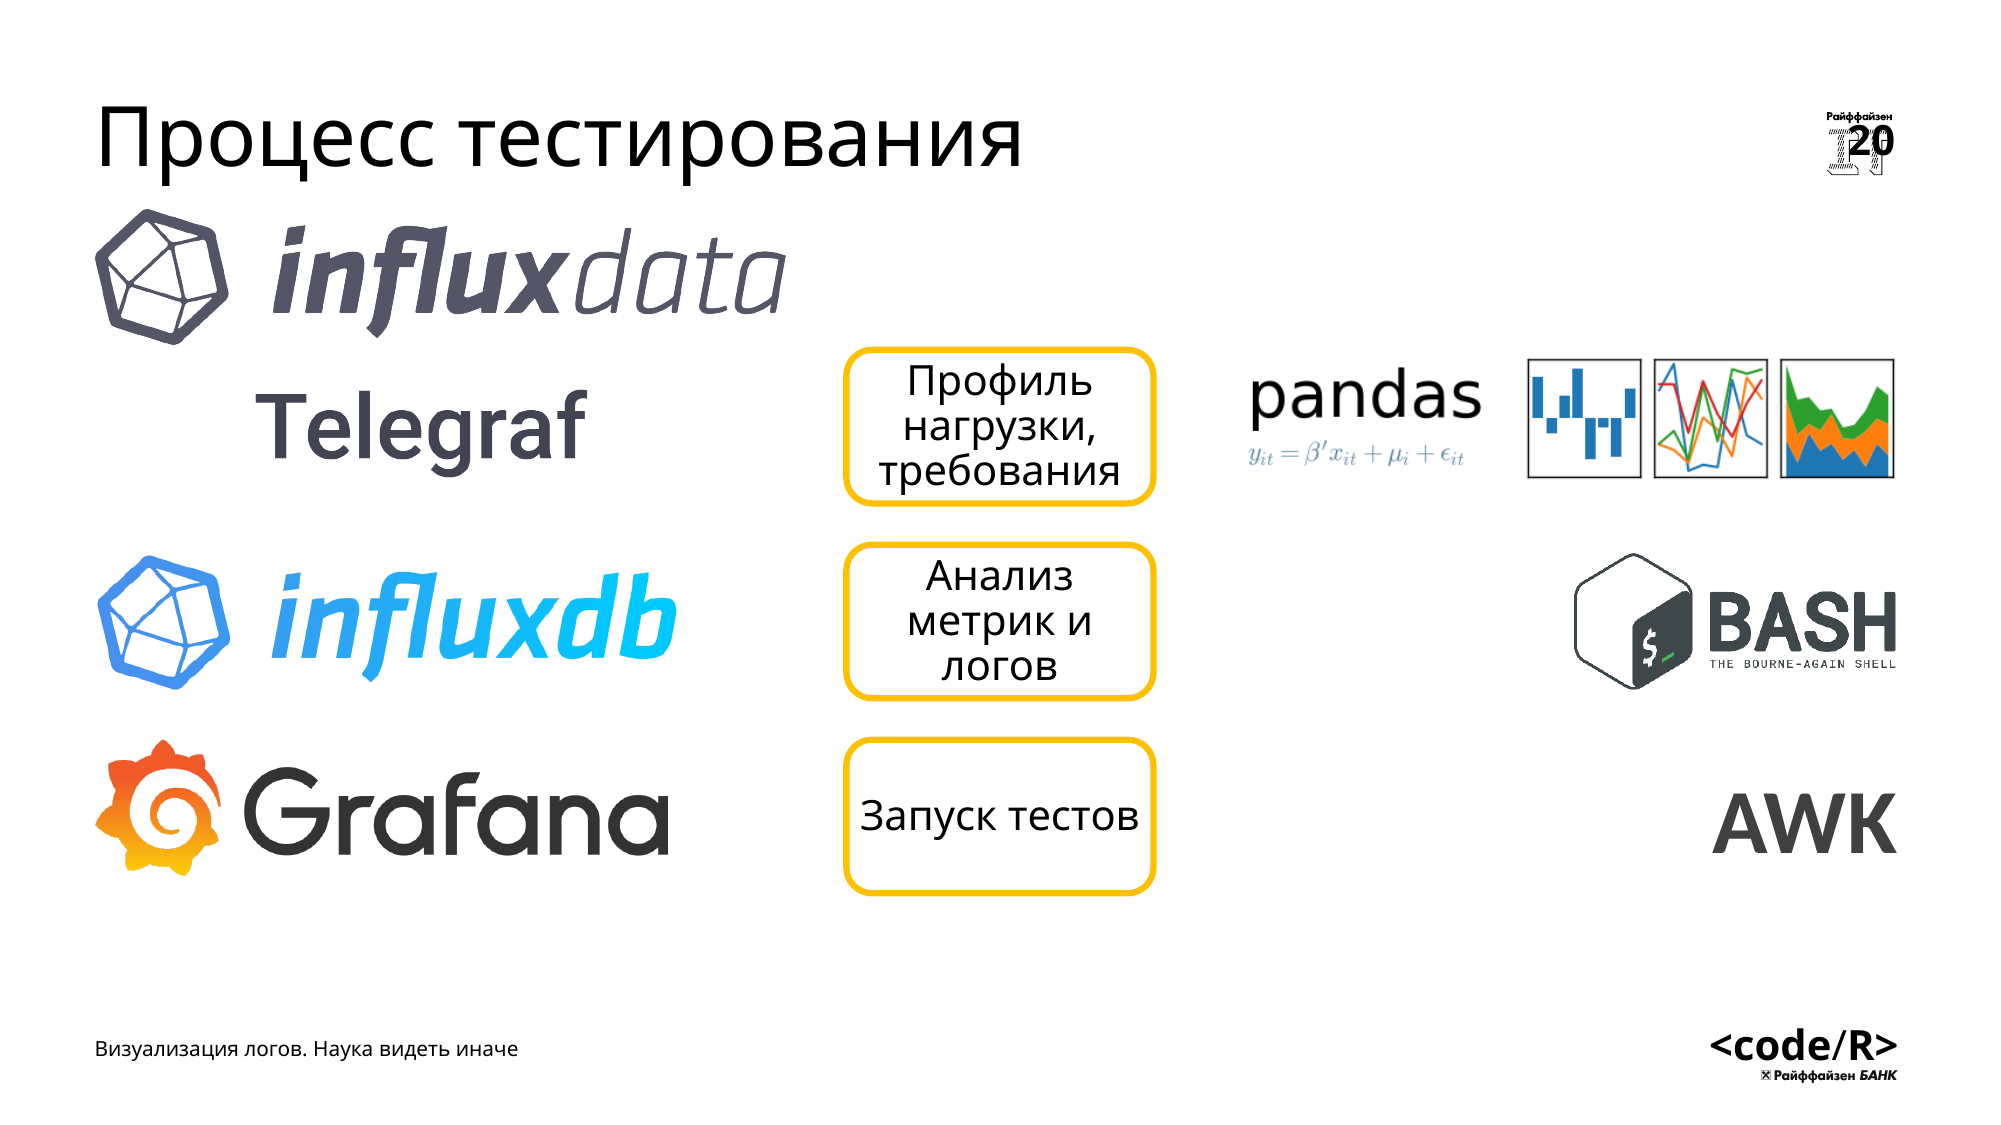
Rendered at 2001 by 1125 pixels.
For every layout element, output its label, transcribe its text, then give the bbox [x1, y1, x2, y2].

text_box 20 [1753, 94, 1896, 189]
title Процесс тестирования [94, 94, 1753, 189]
footer Визуализация логов. Наука видеть иначе [94, 1033, 910, 1063]
picture [95, 739, 668, 876]
picture [94, 553, 691, 690]
text_box AWK Aho, Winberger, Kernigman [1696, 754, 1914, 879]
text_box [846, 349, 1154, 894]
picture [94, 208, 788, 479]
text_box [1631, 1011, 1914, 1083]
picture [1212, 344, 1899, 491]
picture [1574, 553, 1896, 690]
